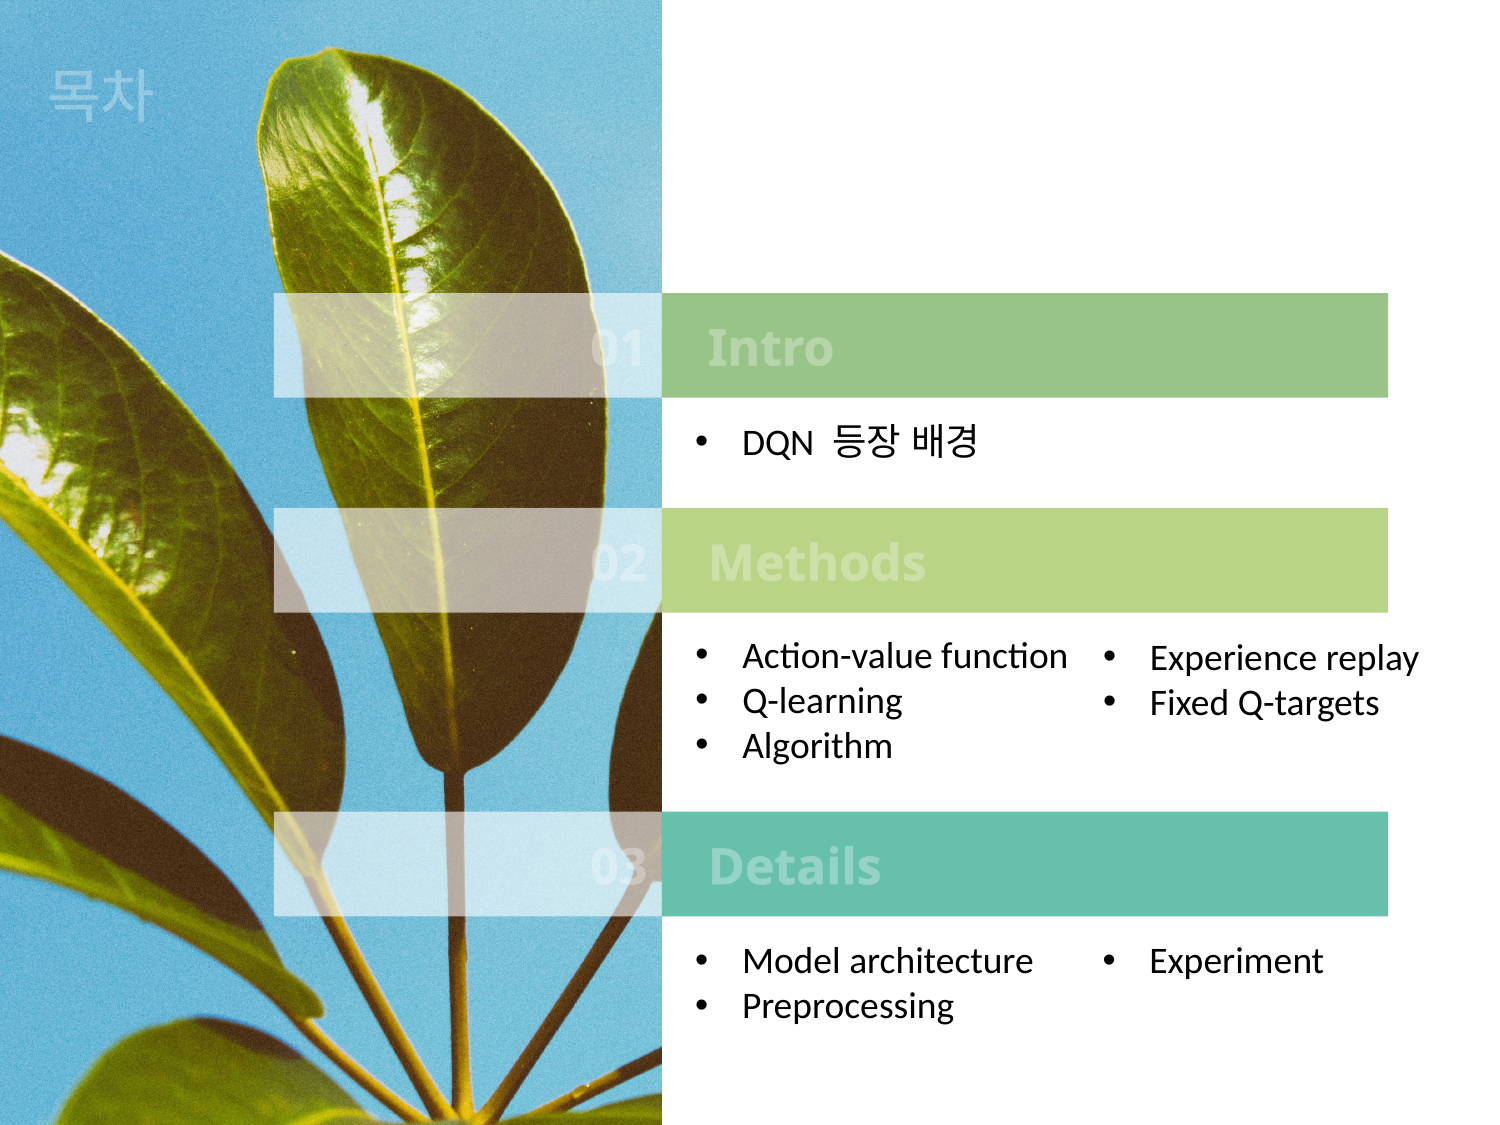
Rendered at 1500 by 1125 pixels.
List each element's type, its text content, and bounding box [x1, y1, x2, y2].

text_box Details [693, 826, 1388, 902]
text_box Experiment [1087, 929, 1340, 1034]
text_box [662, 292, 1389, 399]
text_box Action-value function Q-learning Algorithm [680, 623, 1084, 773]
text_box Methods [693, 523, 1388, 598]
text_box Model architecture Preprocessing [680, 929, 1049, 1034]
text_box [0, 0, 662, 1125]
text_box Intro [693, 308, 1388, 383]
text_box Experience replay Fixed Q-targets [1088, 625, 1435, 731]
text_box [662, 507, 1389, 614]
text_box [662, 811, 1389, 917]
text_box DQN 등장 배경 [680, 410, 996, 471]
